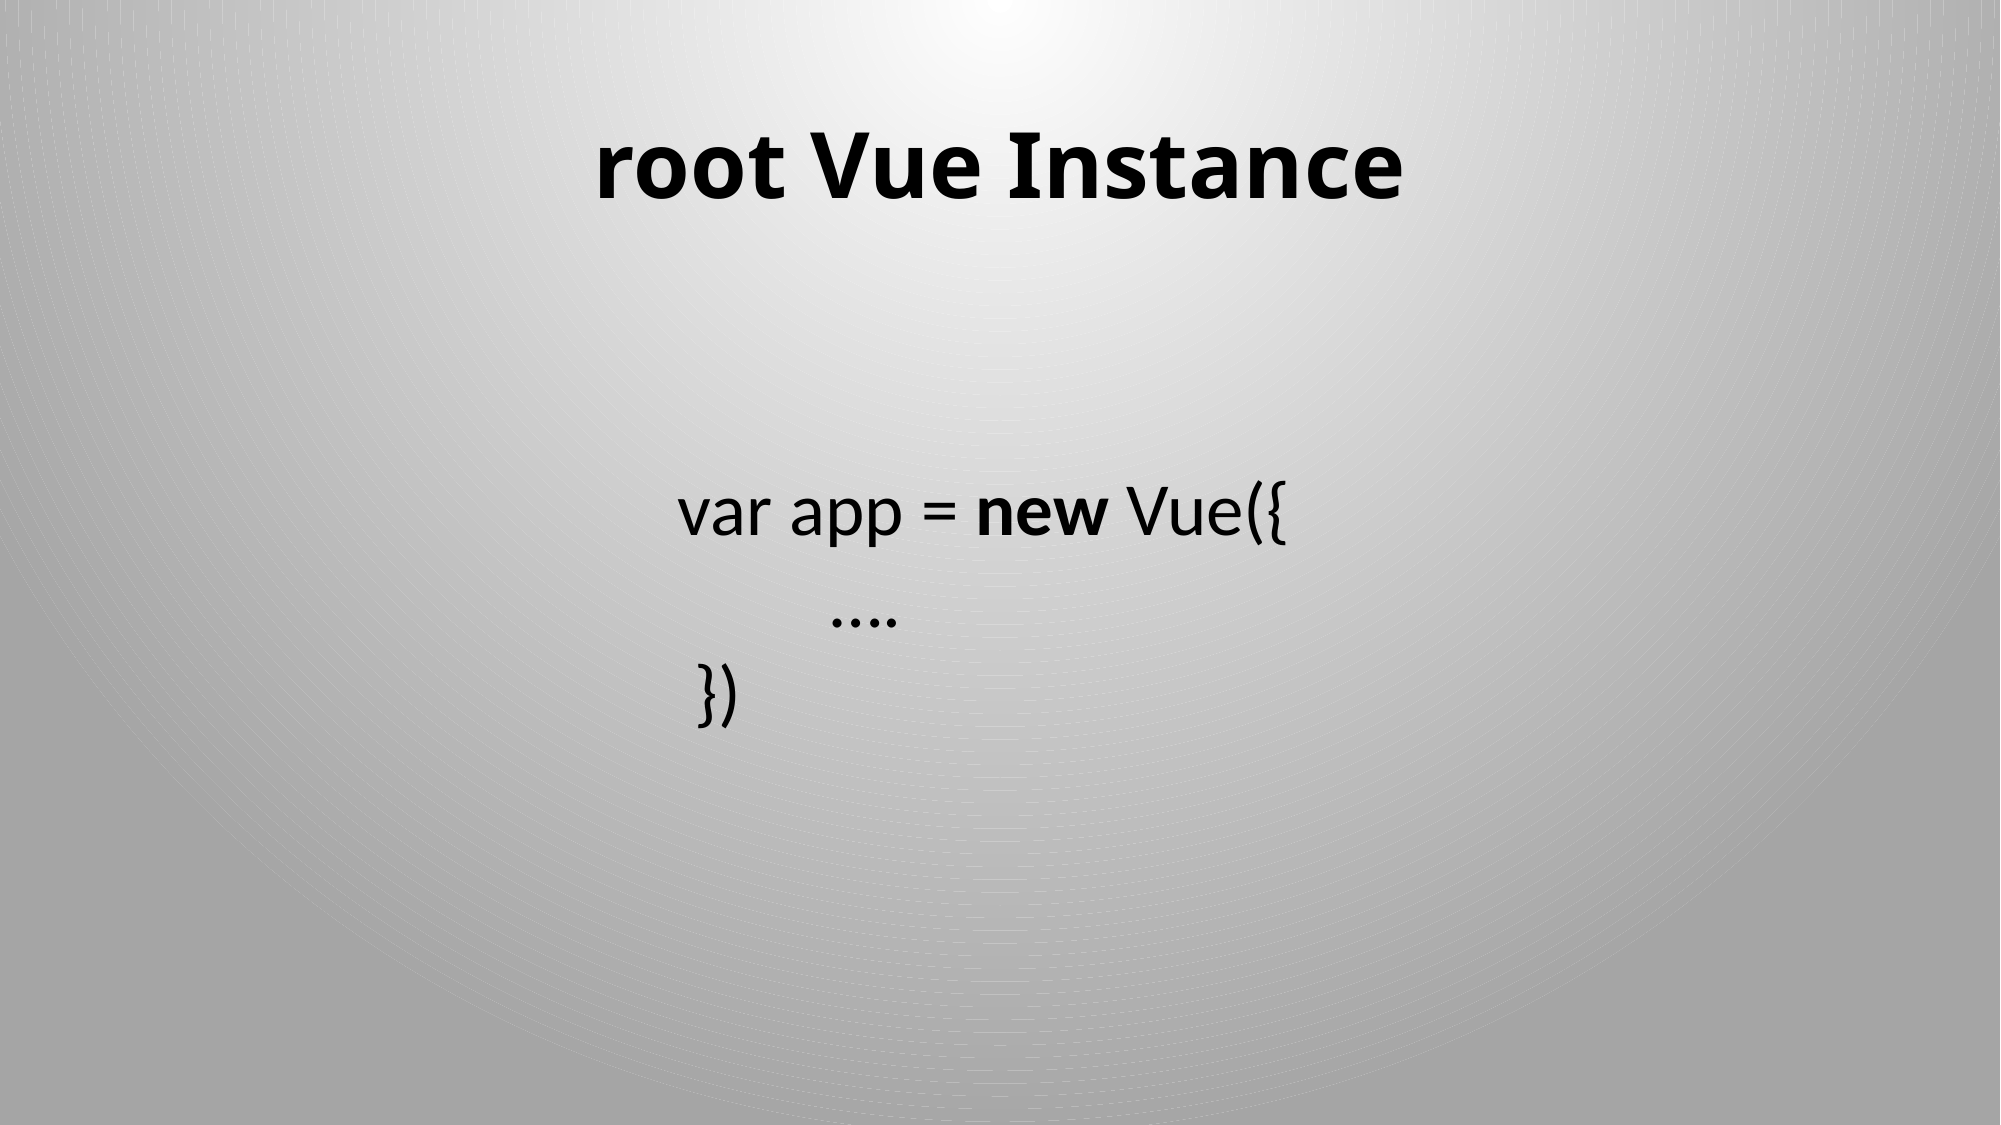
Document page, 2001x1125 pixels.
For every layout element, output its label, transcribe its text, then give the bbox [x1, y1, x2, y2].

list var app = new Vue({ …. }) [137, 299, 1863, 1014]
title root Vue Instance [137, 59, 1863, 278]
